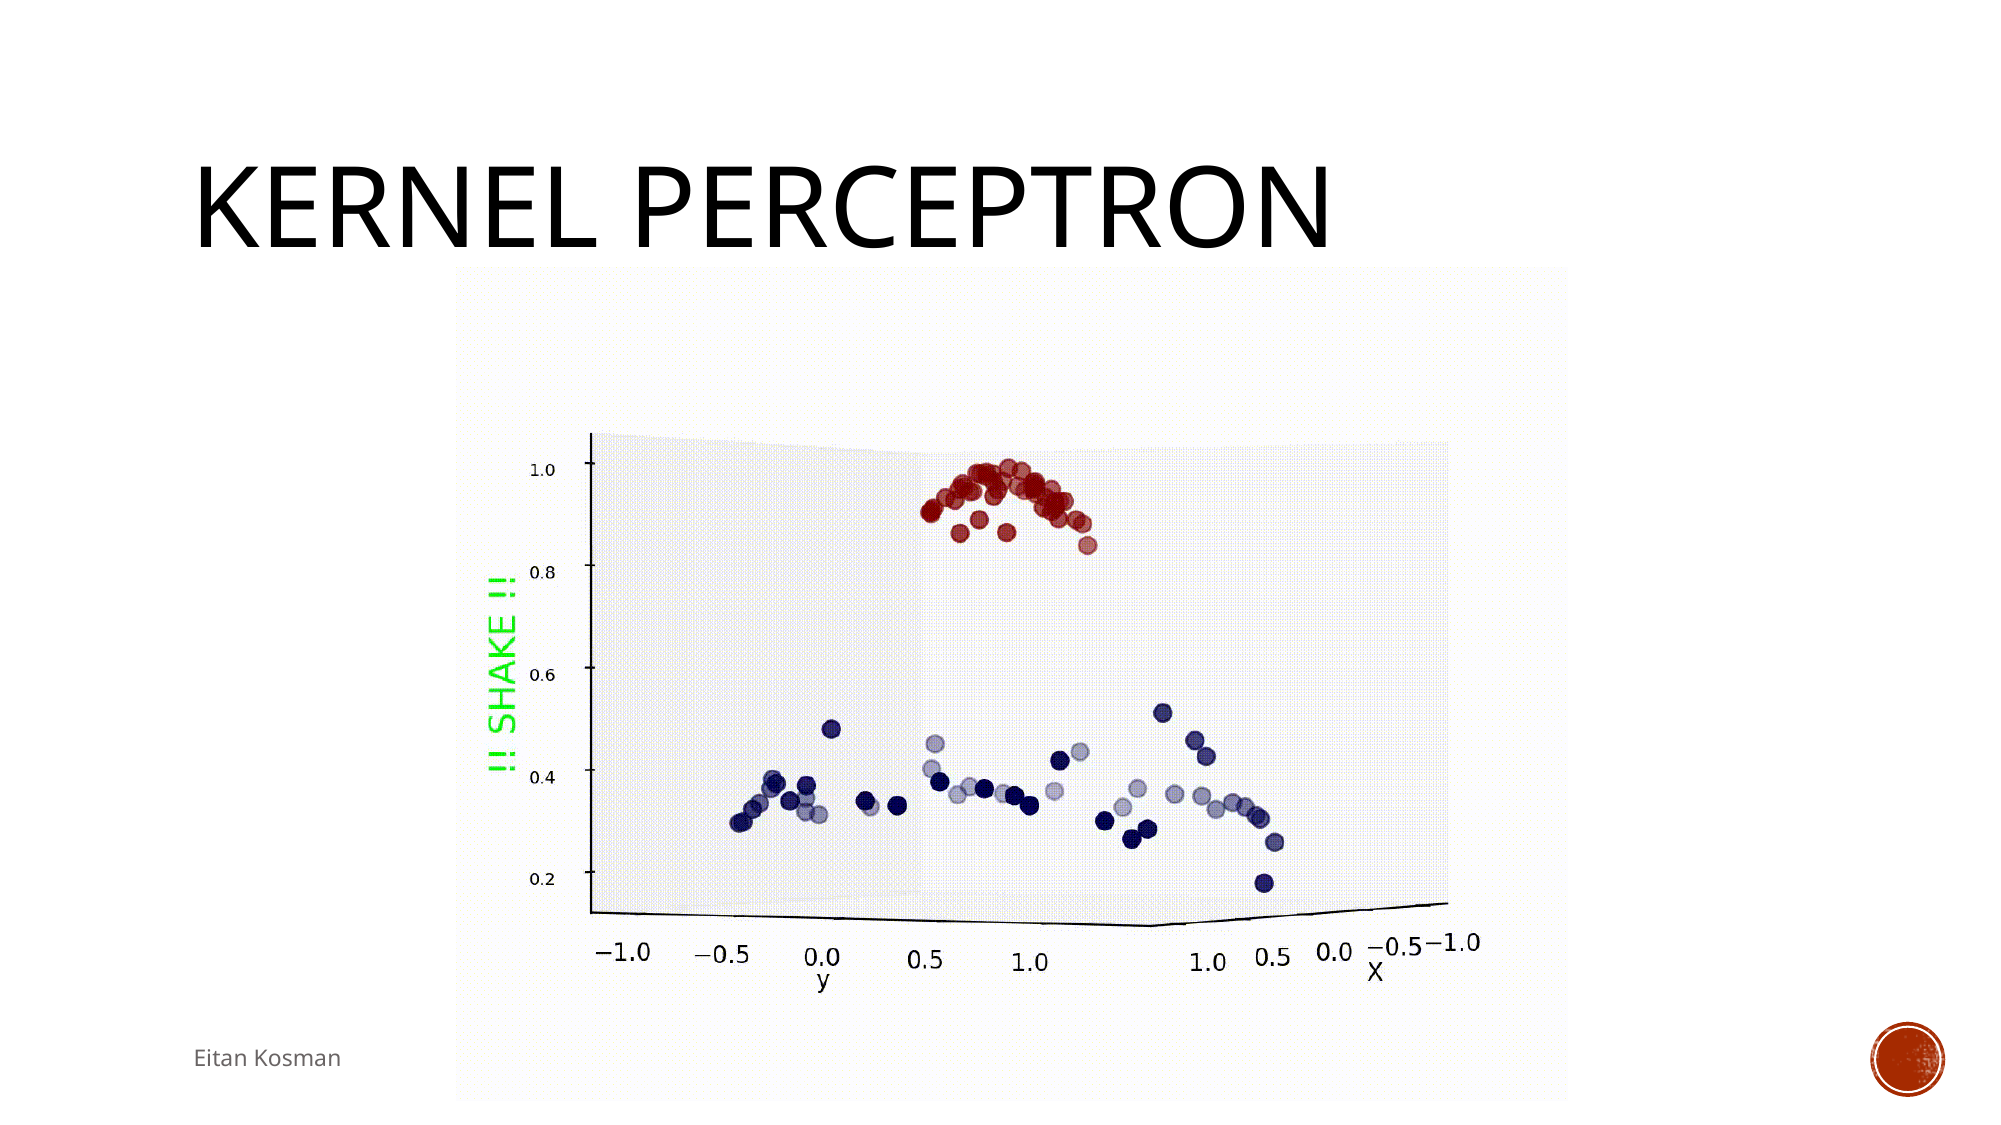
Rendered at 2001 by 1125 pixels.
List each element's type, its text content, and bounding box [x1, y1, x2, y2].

footer Eitan Kosman [178, 1028, 456, 1089]
title Kernel perceptron [175, 79, 1826, 344]
picture [456, 267, 1568, 1101]
